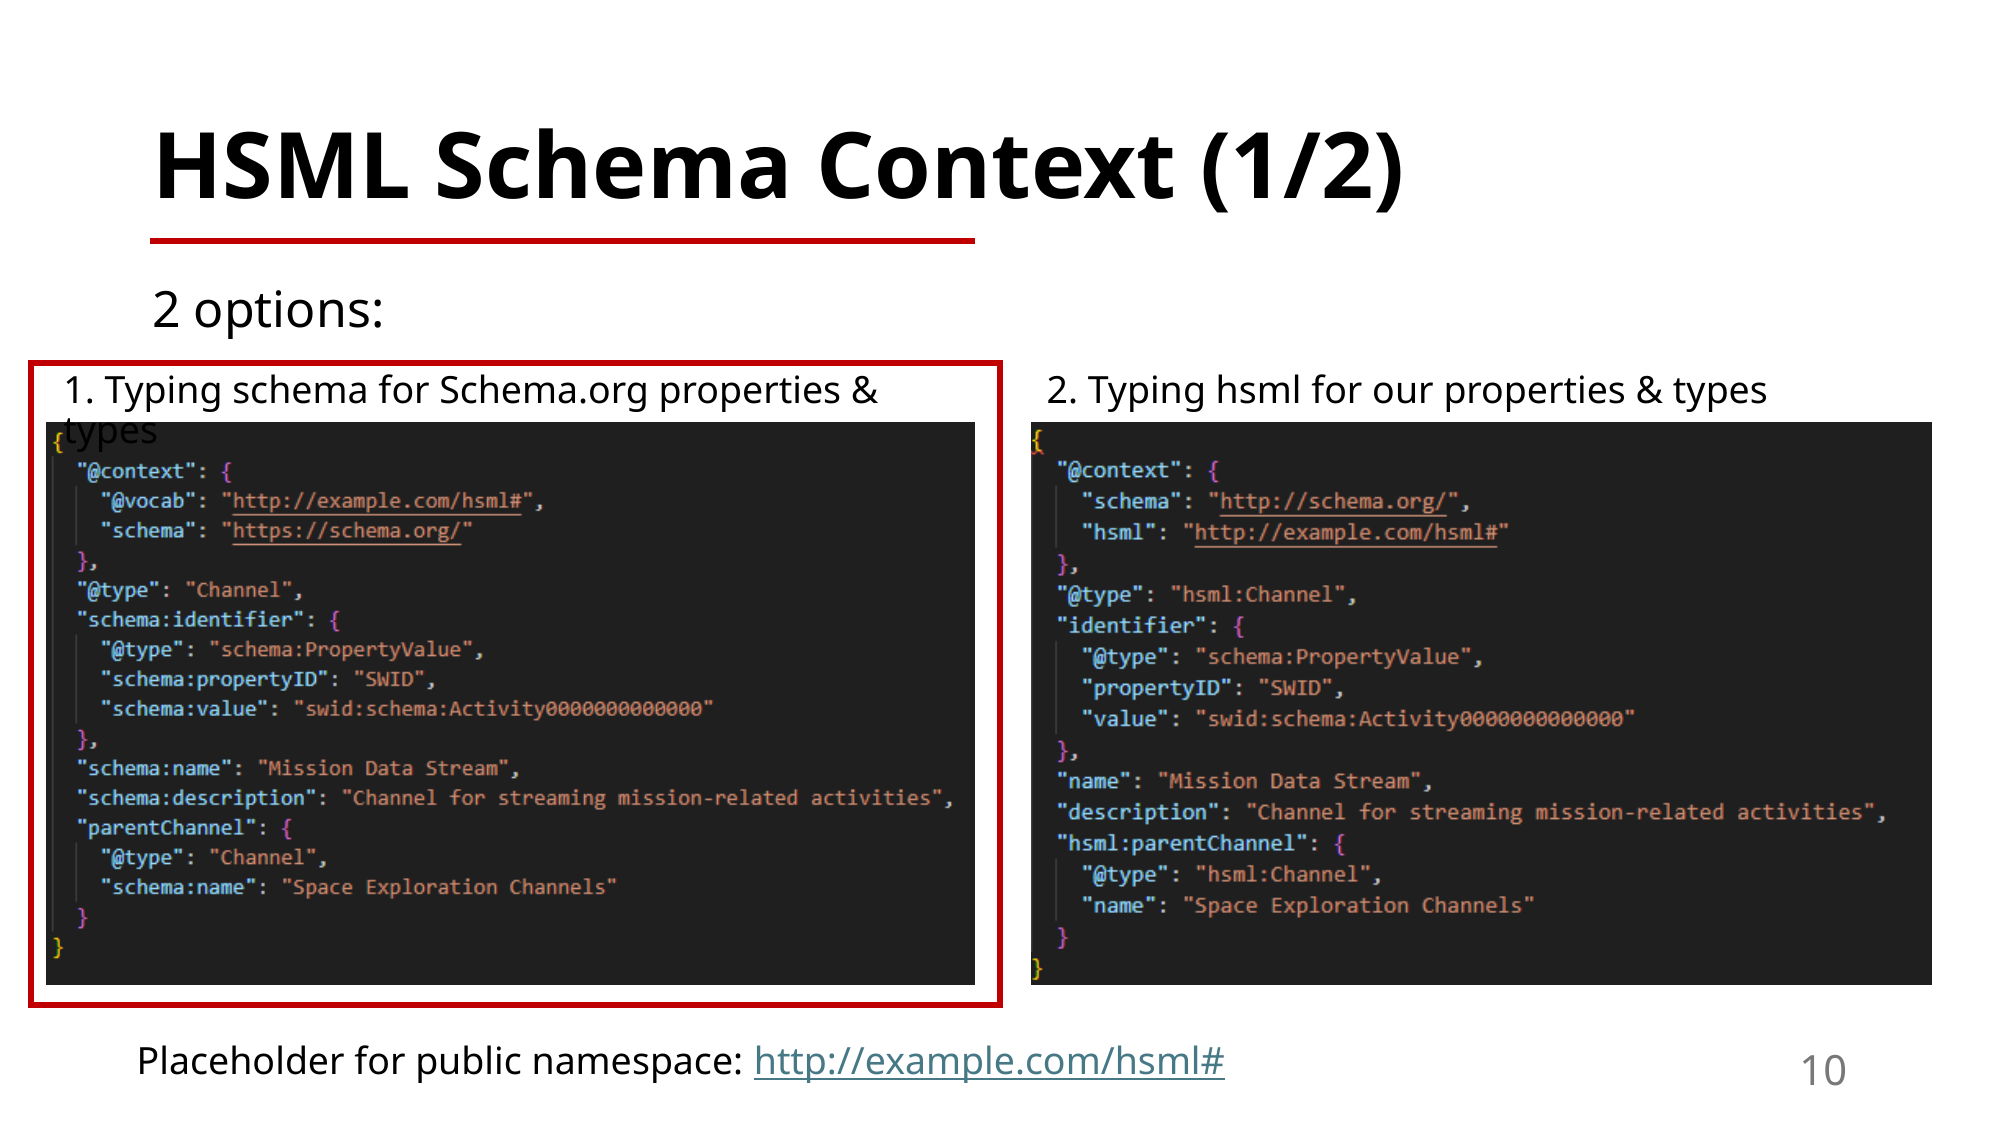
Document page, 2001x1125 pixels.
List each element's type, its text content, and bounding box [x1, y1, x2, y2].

title HSML Schema Context (1/2) [137, 59, 1863, 278]
picture [1031, 421, 1932, 986]
picture [46, 421, 976, 986]
slide_number 10 [1412, 1042, 1863, 1103]
text_box [29, 362, 1001, 1007]
text_box Placeholder for public namespace: http://example.com/hsml# [46, 1029, 1392, 1096]
text_box 2. Typing hsml for our properties & types [1031, 363, 1903, 421]
text_box 2 options: [137, 277, 1750, 377]
